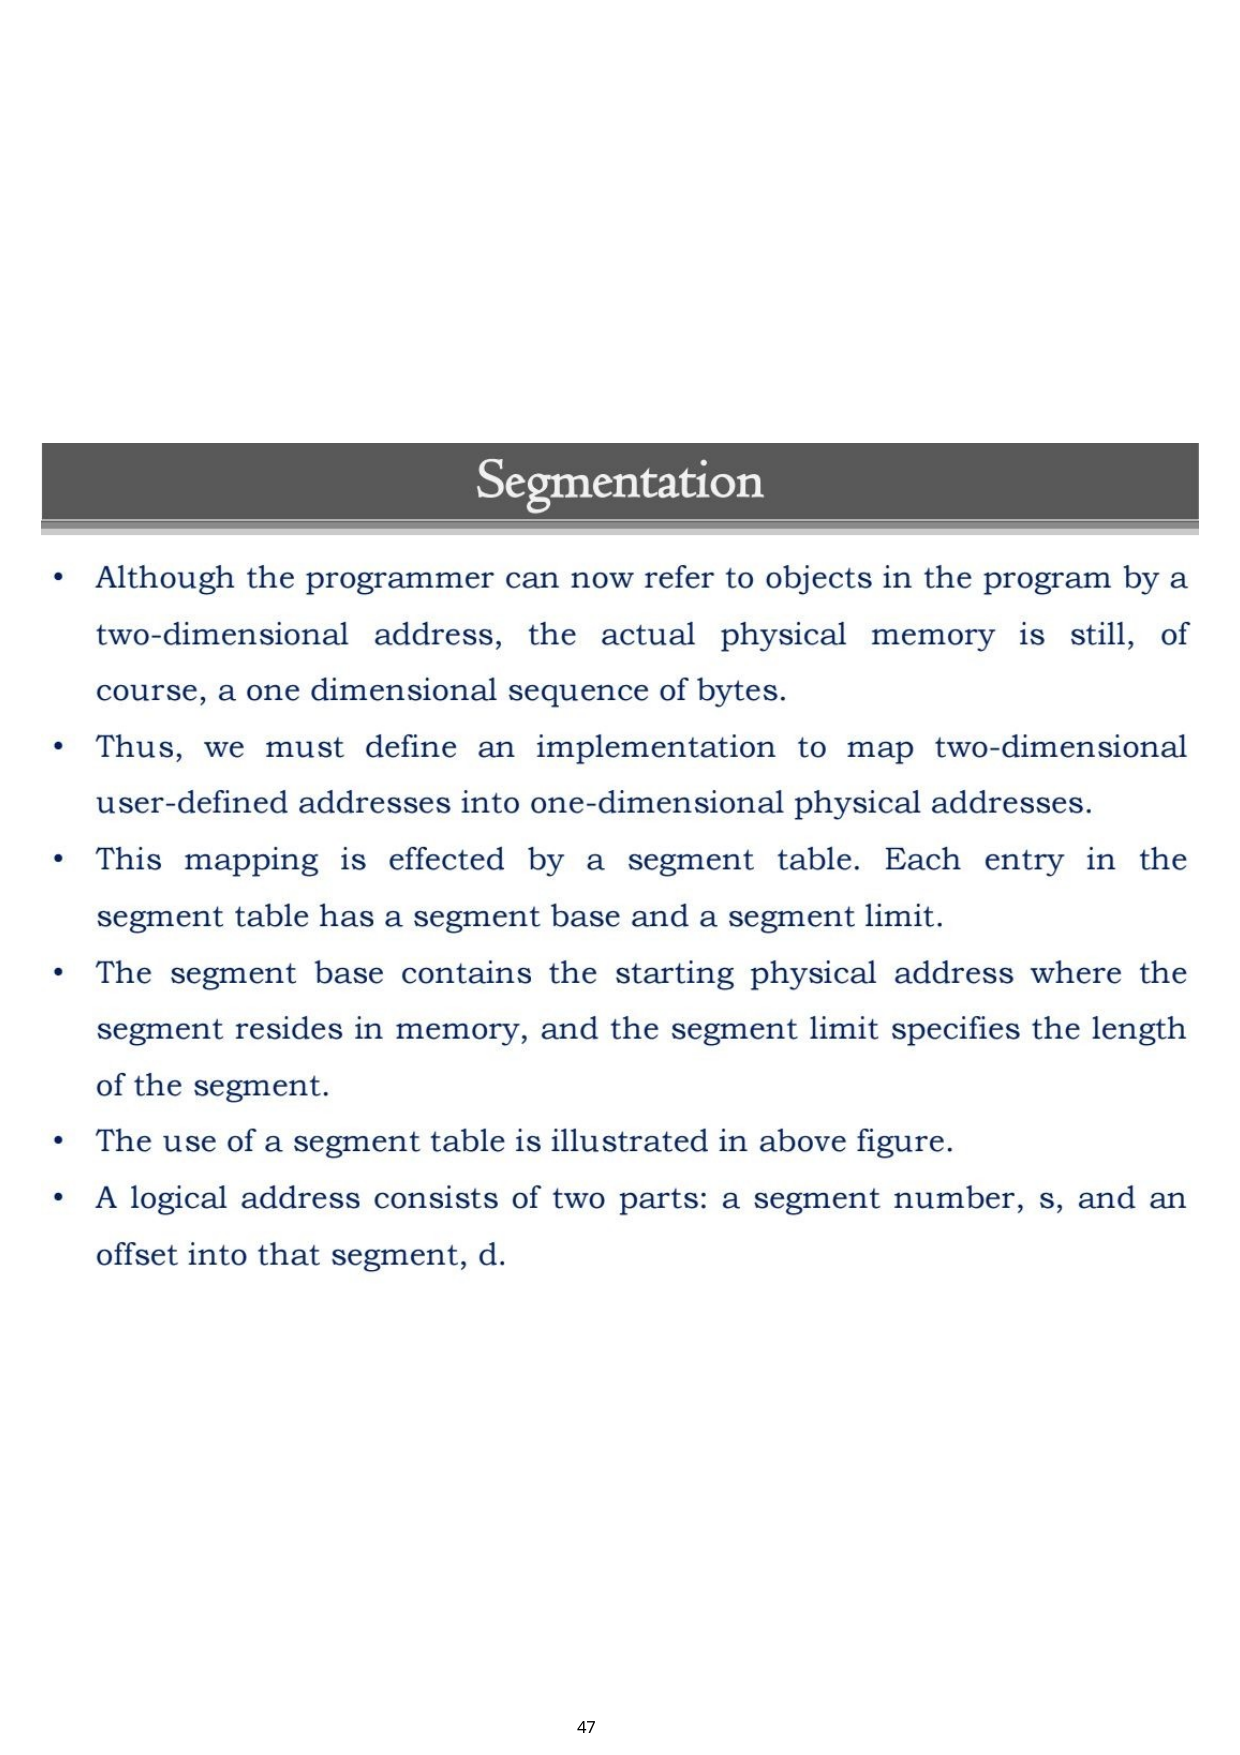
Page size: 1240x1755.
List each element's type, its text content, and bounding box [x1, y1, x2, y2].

picture [41, 442, 1199, 1285]
slide_number 47 [570, 1713, 605, 1755]
